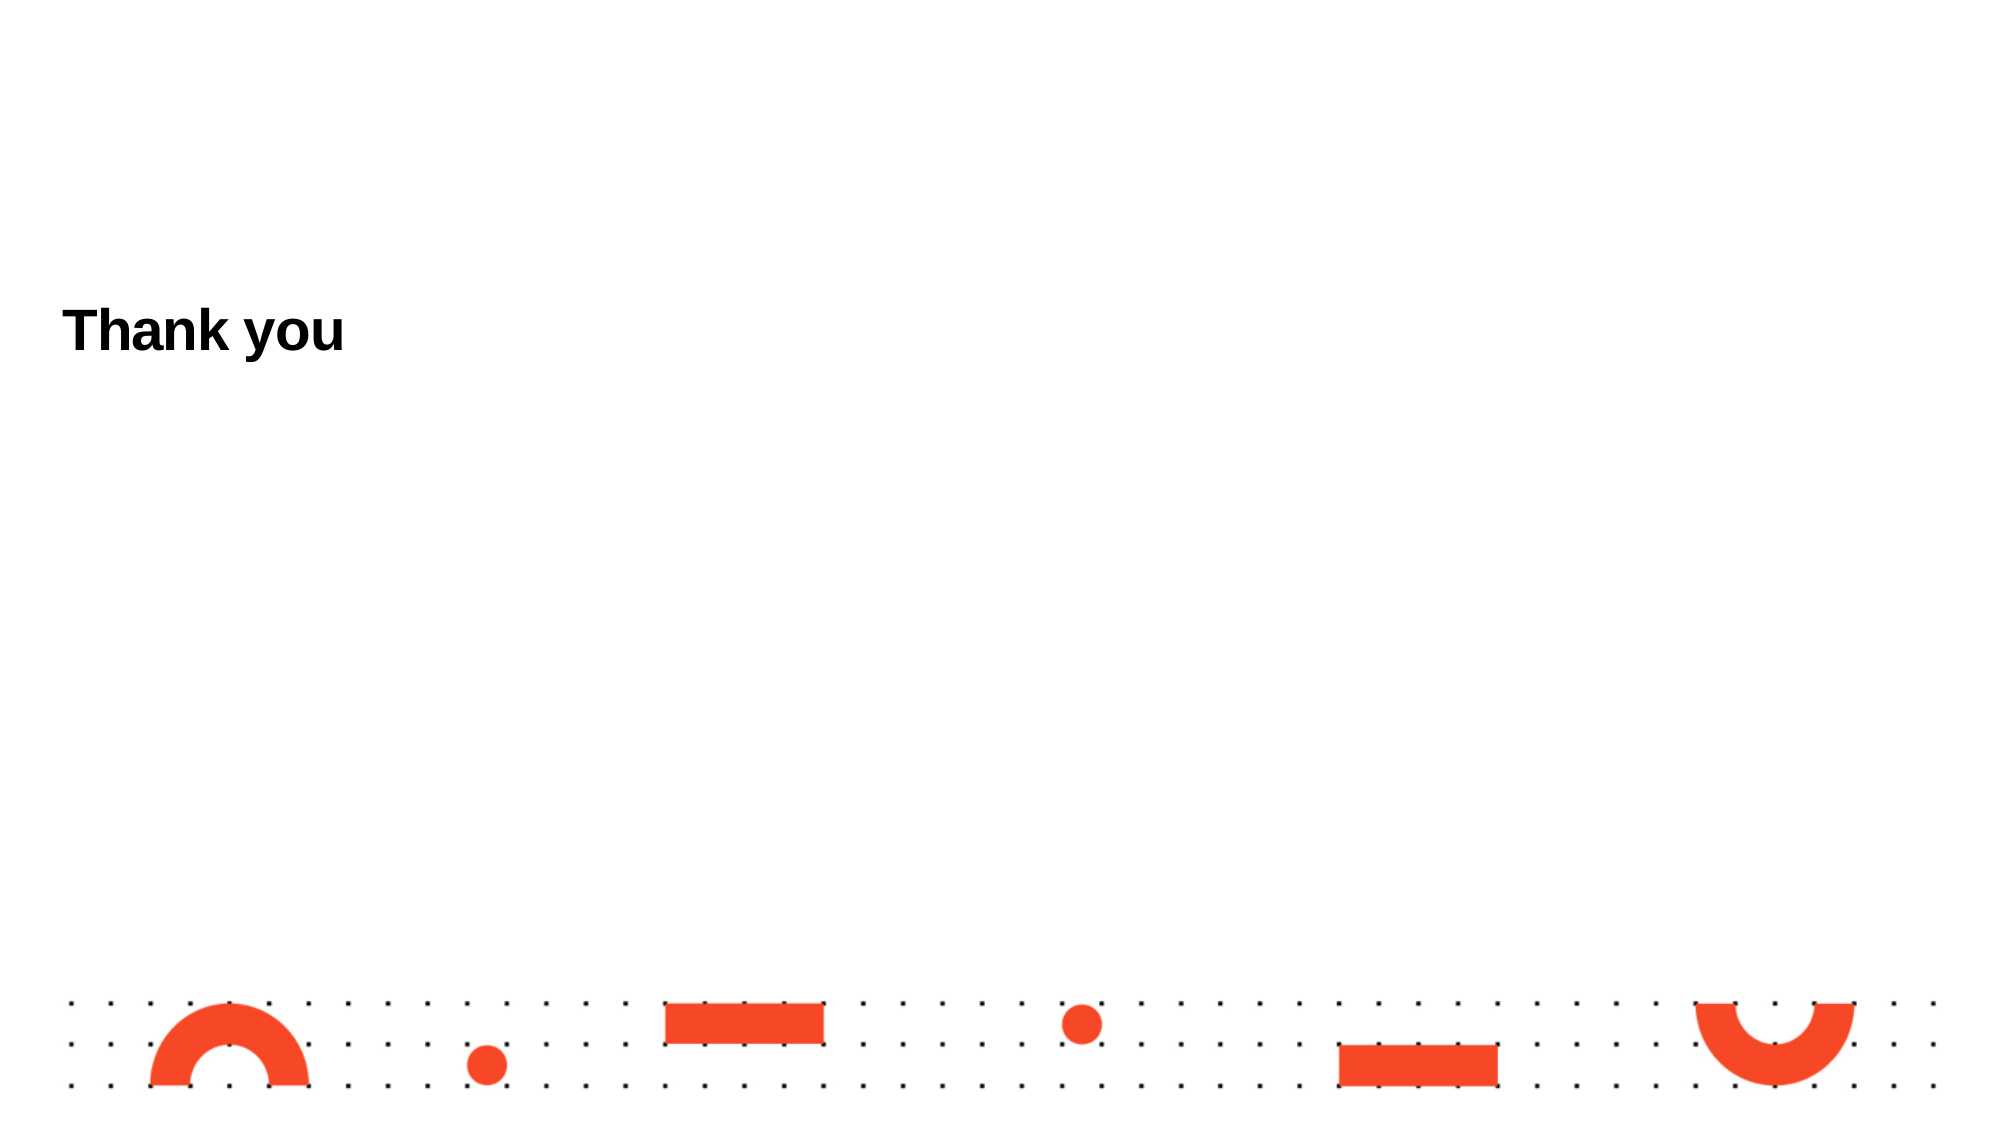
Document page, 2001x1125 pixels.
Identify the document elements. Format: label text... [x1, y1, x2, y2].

title Thank you [62, 302, 1681, 453]
picture [57, 971, 1963, 1117]
